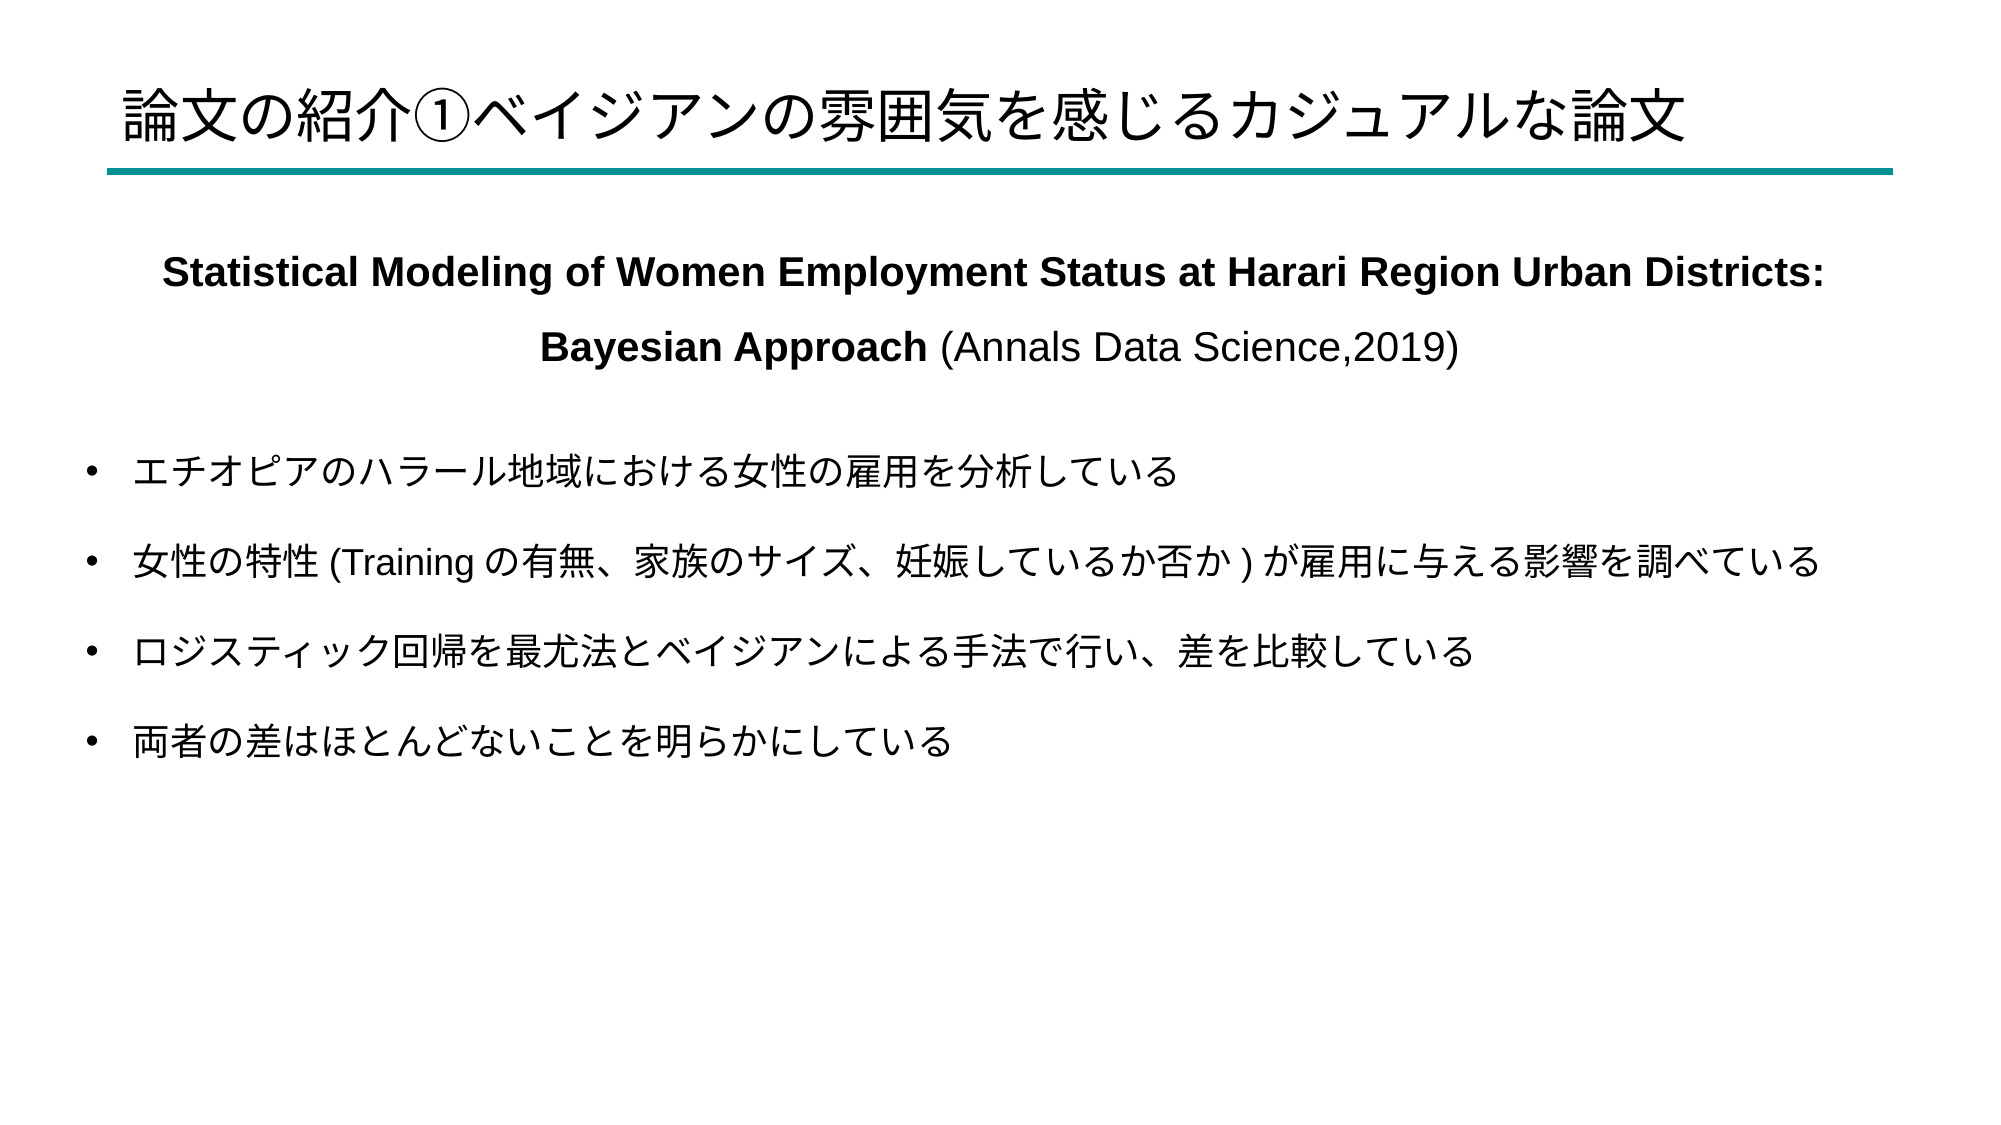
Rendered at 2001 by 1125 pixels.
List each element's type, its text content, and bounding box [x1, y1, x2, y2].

text_box Statistical Modeling of Women Employment Status at Harari Region Urban Districts: Bayesian Approach (Annals Data Science,2019) [147, 212, 1853, 378]
text_box 論文の紹介①ベイジアンの雰囲気を感じるカジュアルな論文 [107, 71, 1859, 157]
text_box エチオピアのハラール地域における女性の雇用を分析している 女性の特性(Trainingの有無、家族のサイズ、妊娠しているか否か)が雇用に与える影響を調べている ロジスティック回帰を最尤法とベイジアンによる手法で行い、差を比較している 両者の差はほとんどないことを明らかにしている [70, 395, 1838, 771]
